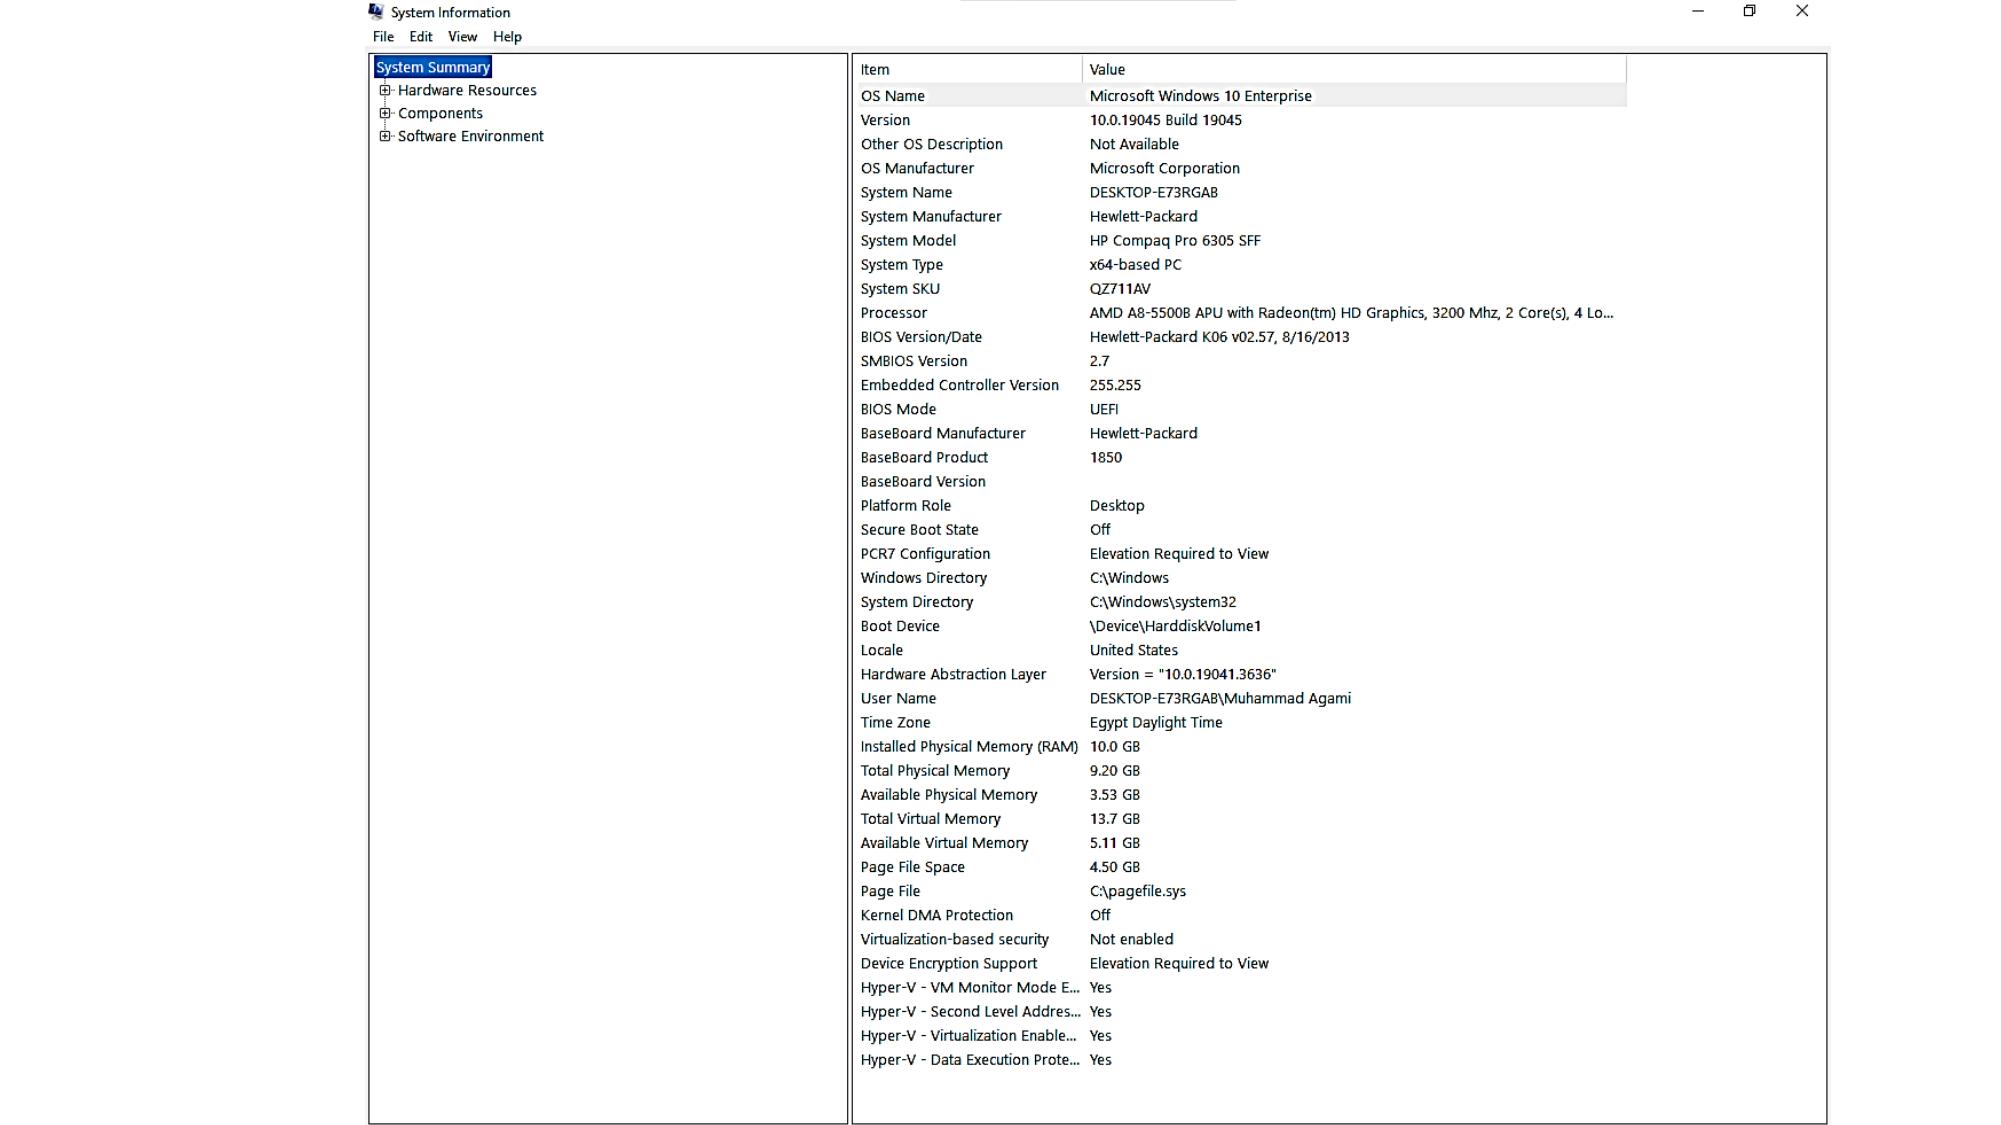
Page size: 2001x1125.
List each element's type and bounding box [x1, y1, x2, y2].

list [364, 0, 1831, 1125]
